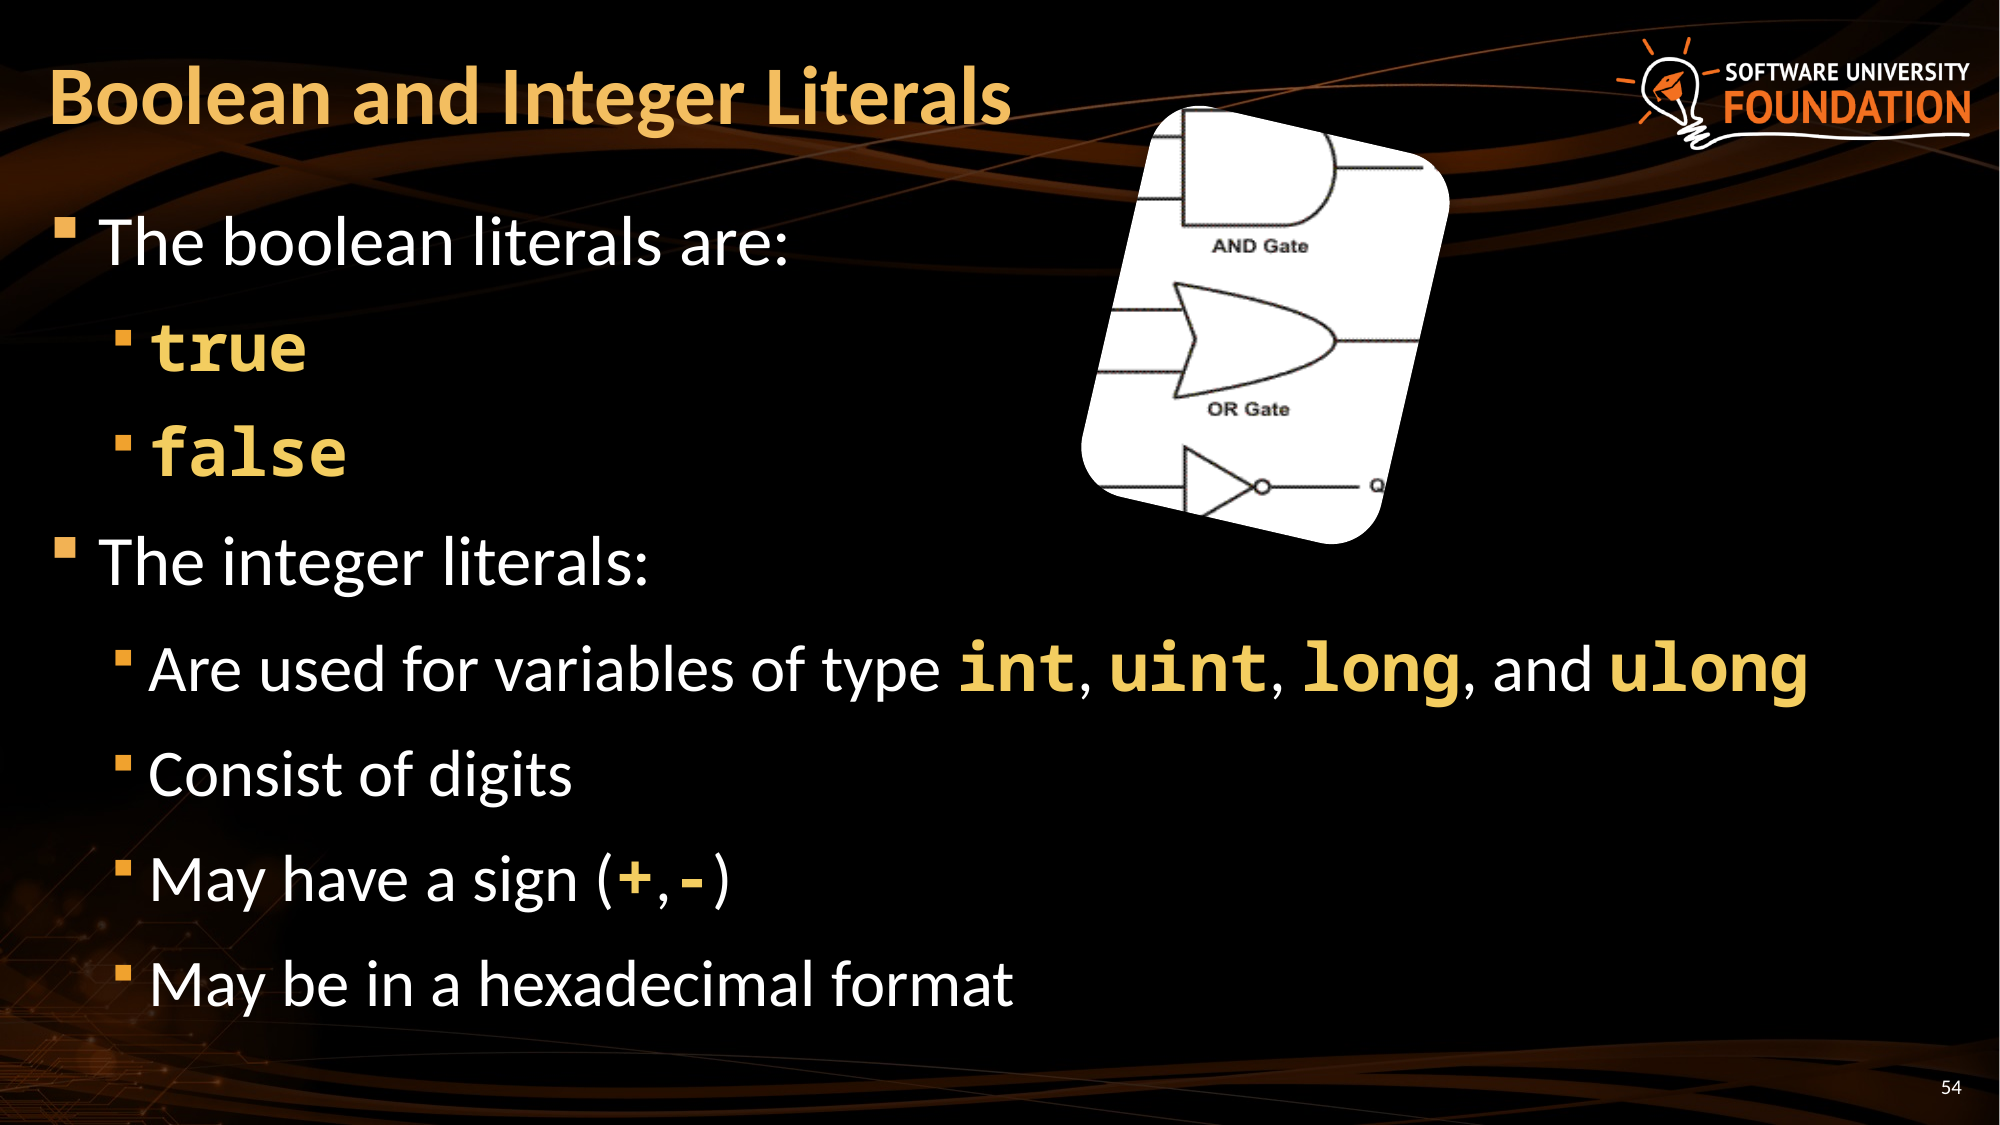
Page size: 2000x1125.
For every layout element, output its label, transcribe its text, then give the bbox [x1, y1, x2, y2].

title Boolean and Integer Literals [30, 6, 1602, 189]
picture [0, 0, 2000, 1125]
list The boolean literals are: true false The integer literals: Are used for variables of type int, uint, long, and ulong Consist of digits May have a sign (+,-) May be in a hexadecimal format [31, 188, 1968, 1103]
